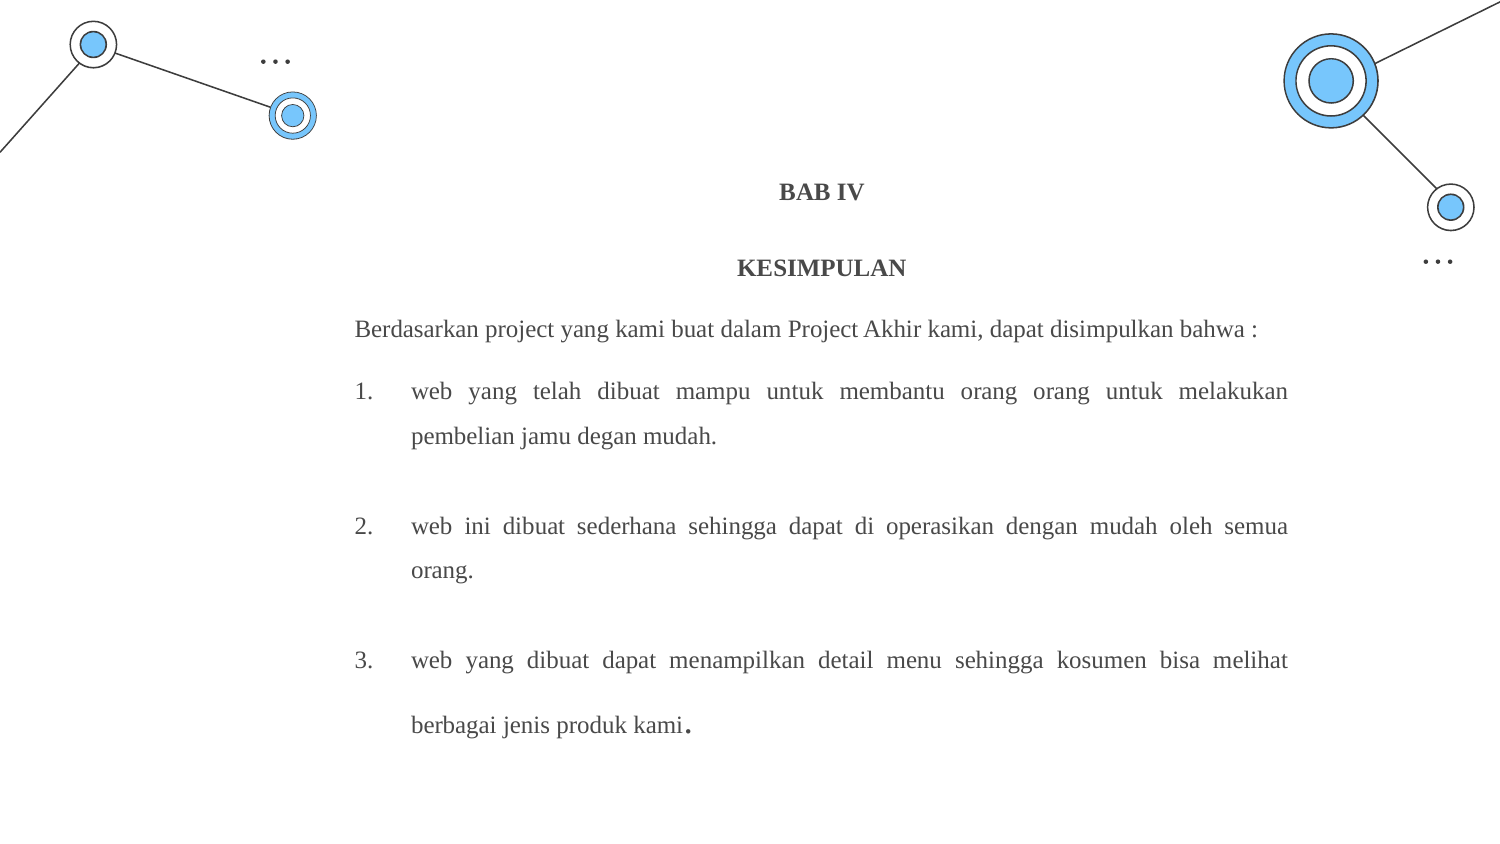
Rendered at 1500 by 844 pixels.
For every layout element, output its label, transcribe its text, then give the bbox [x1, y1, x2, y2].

subtitle BAB IV KESIMPULAN Berdasarkan project yang kami buat dalam Project Akhir kami, dapat disimpulkan bahwa : web yang telah dibuat mampu untuk membantu orang orang untuk melakukan pembelian jamu degan mudah. web ini dibuat sederhana sehingga dapat di operasikan dengan mudah oleh semua orang. web yang dibuat dapat menampilkan detail menu sehingga kosumen bisa melihat berbagai jenis produk kami. [339, 129, 1305, 765]
